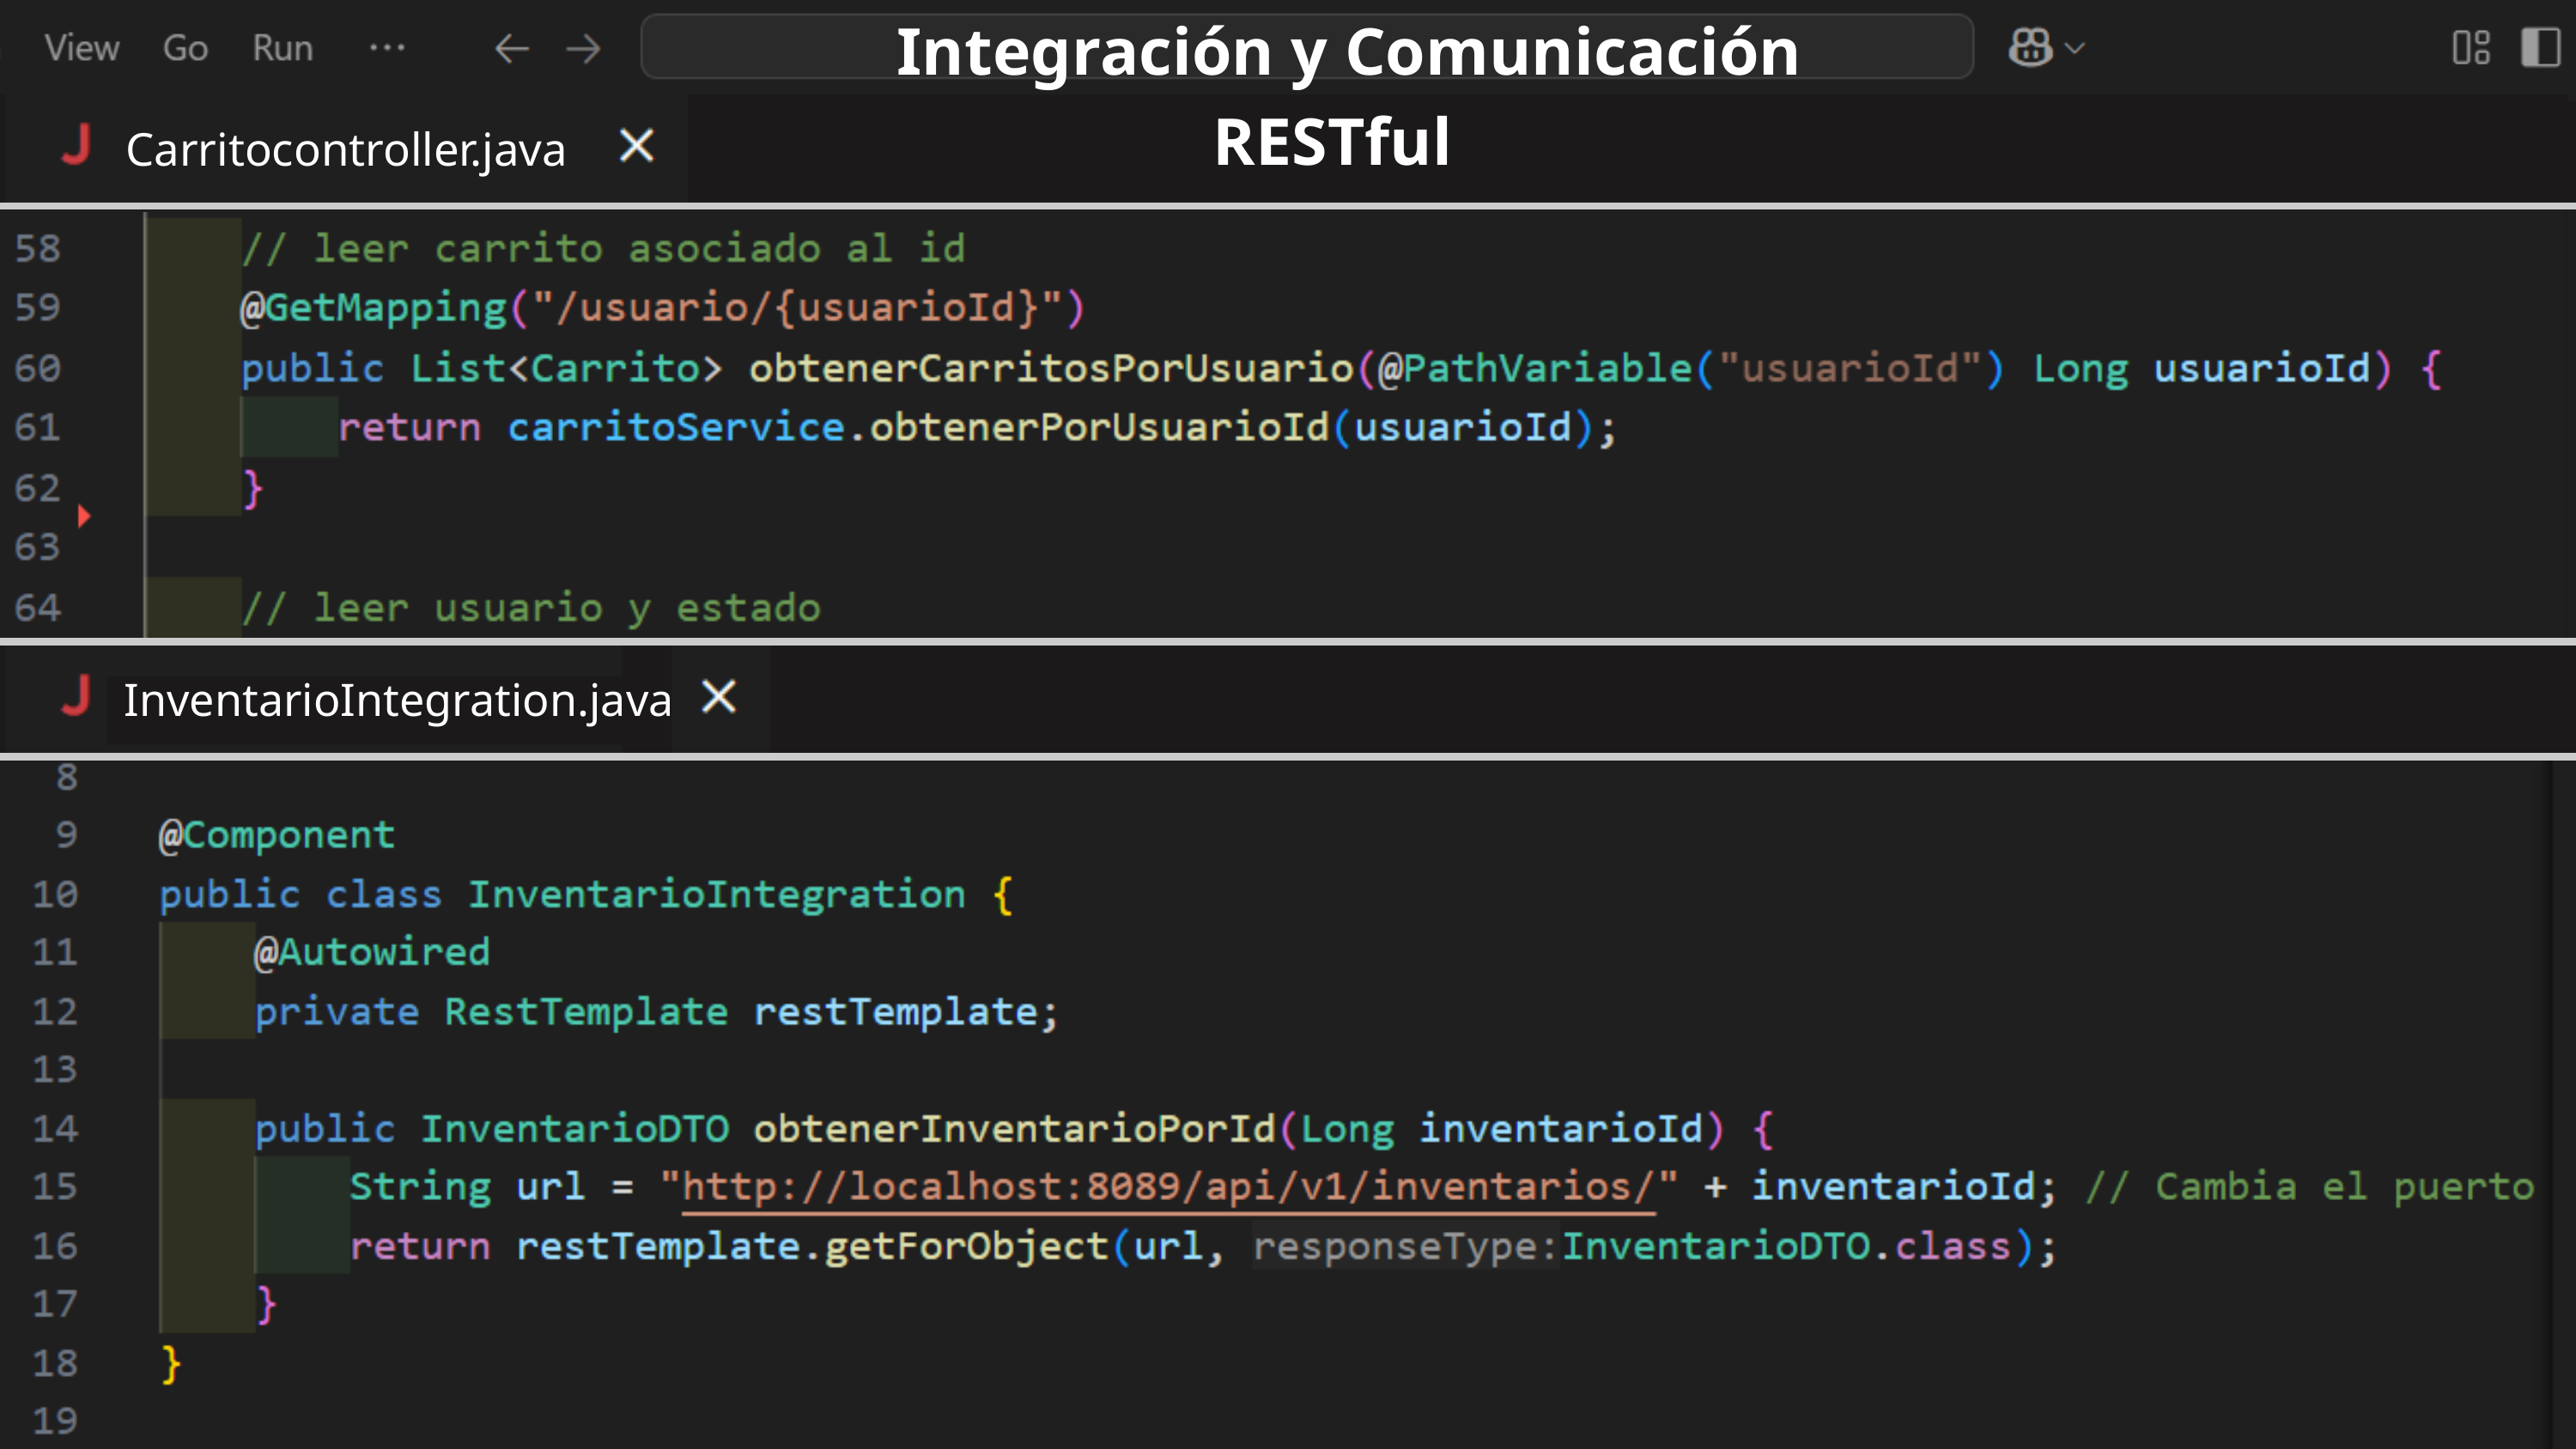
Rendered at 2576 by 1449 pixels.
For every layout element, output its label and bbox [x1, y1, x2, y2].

text_box [1086, 20, 1272, 72]
text_box [0, 212, 1272, 642]
text_box [284, 676, 644, 745]
text_box [1298, 645, 2576, 761]
text_box [106, 118, 610, 183]
text_box [1298, 212, 2576, 642]
text_box [1298, 20, 1522, 72]
text_box [1298, 770, 2576, 1449]
text_box [0, 0, 1272, 203]
text_box [284, 645, 1273, 761]
text_box [0, 770, 1272, 1449]
text_box [1298, 0, 2576, 203]
text_box [1284, 0, 1292, 1449]
text_box [0, 452, 278, 888]
text_box [0, 897, 278, 979]
